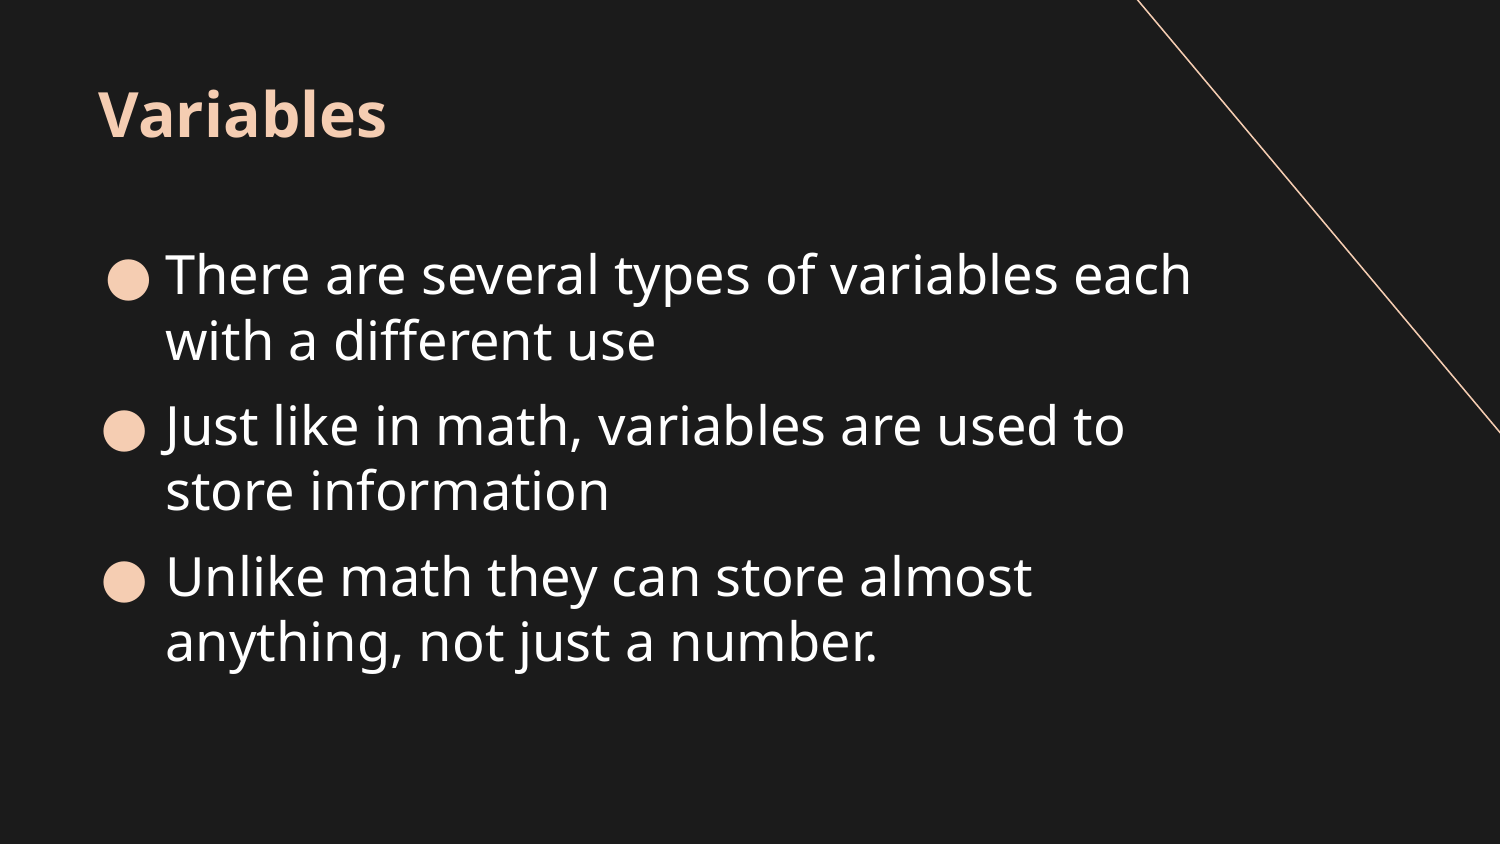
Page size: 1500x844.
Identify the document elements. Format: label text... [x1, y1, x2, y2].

subtitle There are several types of variables each with a different use Just like in math, variables are used to store information Unlike math they can store almost anything, not just a number. [75, 225, 1263, 777]
title Variables [68, 39, 419, 165]
